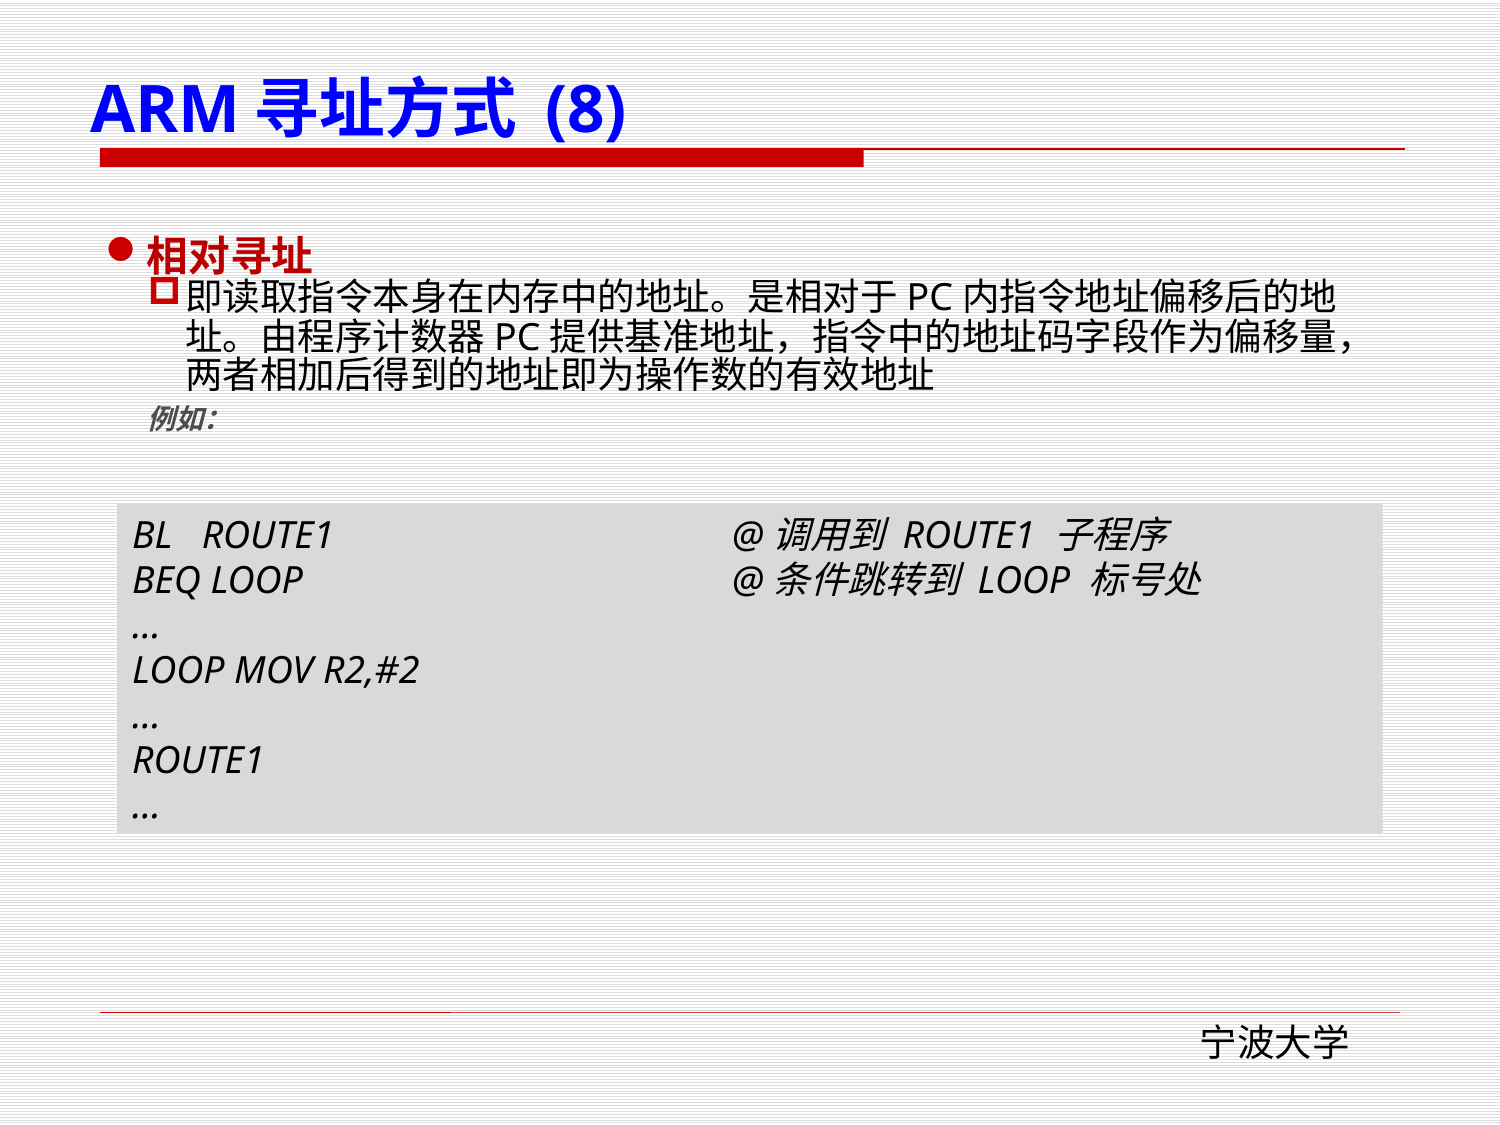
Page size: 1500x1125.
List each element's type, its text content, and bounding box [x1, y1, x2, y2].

text_box BL ROUTE1 @调用到 ROUTE1 子程序 BEQ LOOP @条件跳转到 LOOP 标号处 … LOOP MOV R2,#2 … ROUTE1 … [117, 503, 1383, 834]
list 相对寻址 即读取指令本身在内存中的地址。是相对于PC内指令地址偏移后的地址。由程序计数器PC提供基准地址，指令中的地址码字段作为偏移量，两者相加后得到的地址即为操作数的有效地址 例如： [90, 171, 1410, 973]
title ARM寻址方式 (8) [90, 66, 1410, 147]
